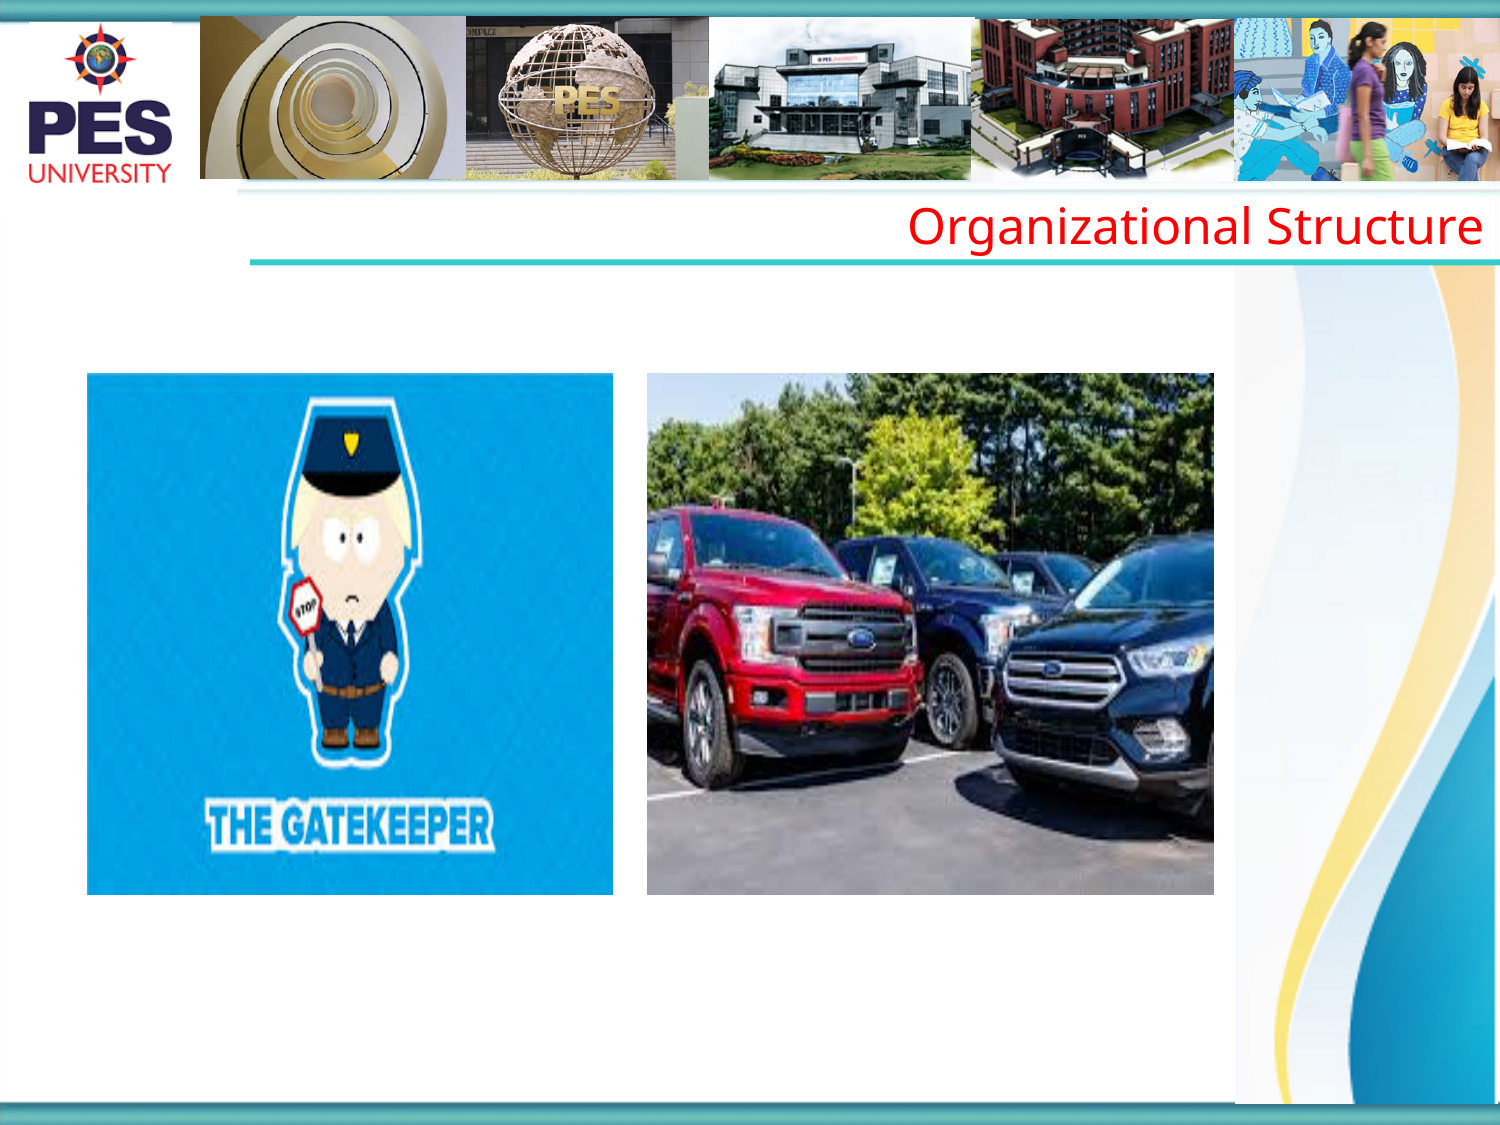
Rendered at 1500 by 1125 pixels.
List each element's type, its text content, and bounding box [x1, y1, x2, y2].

picture [0, 0, 1500, 187]
text_box [87, 299, 1214, 1075]
picture [0, 222, 1500, 1125]
text_box Organizational Structure [225, 187, 1500, 264]
